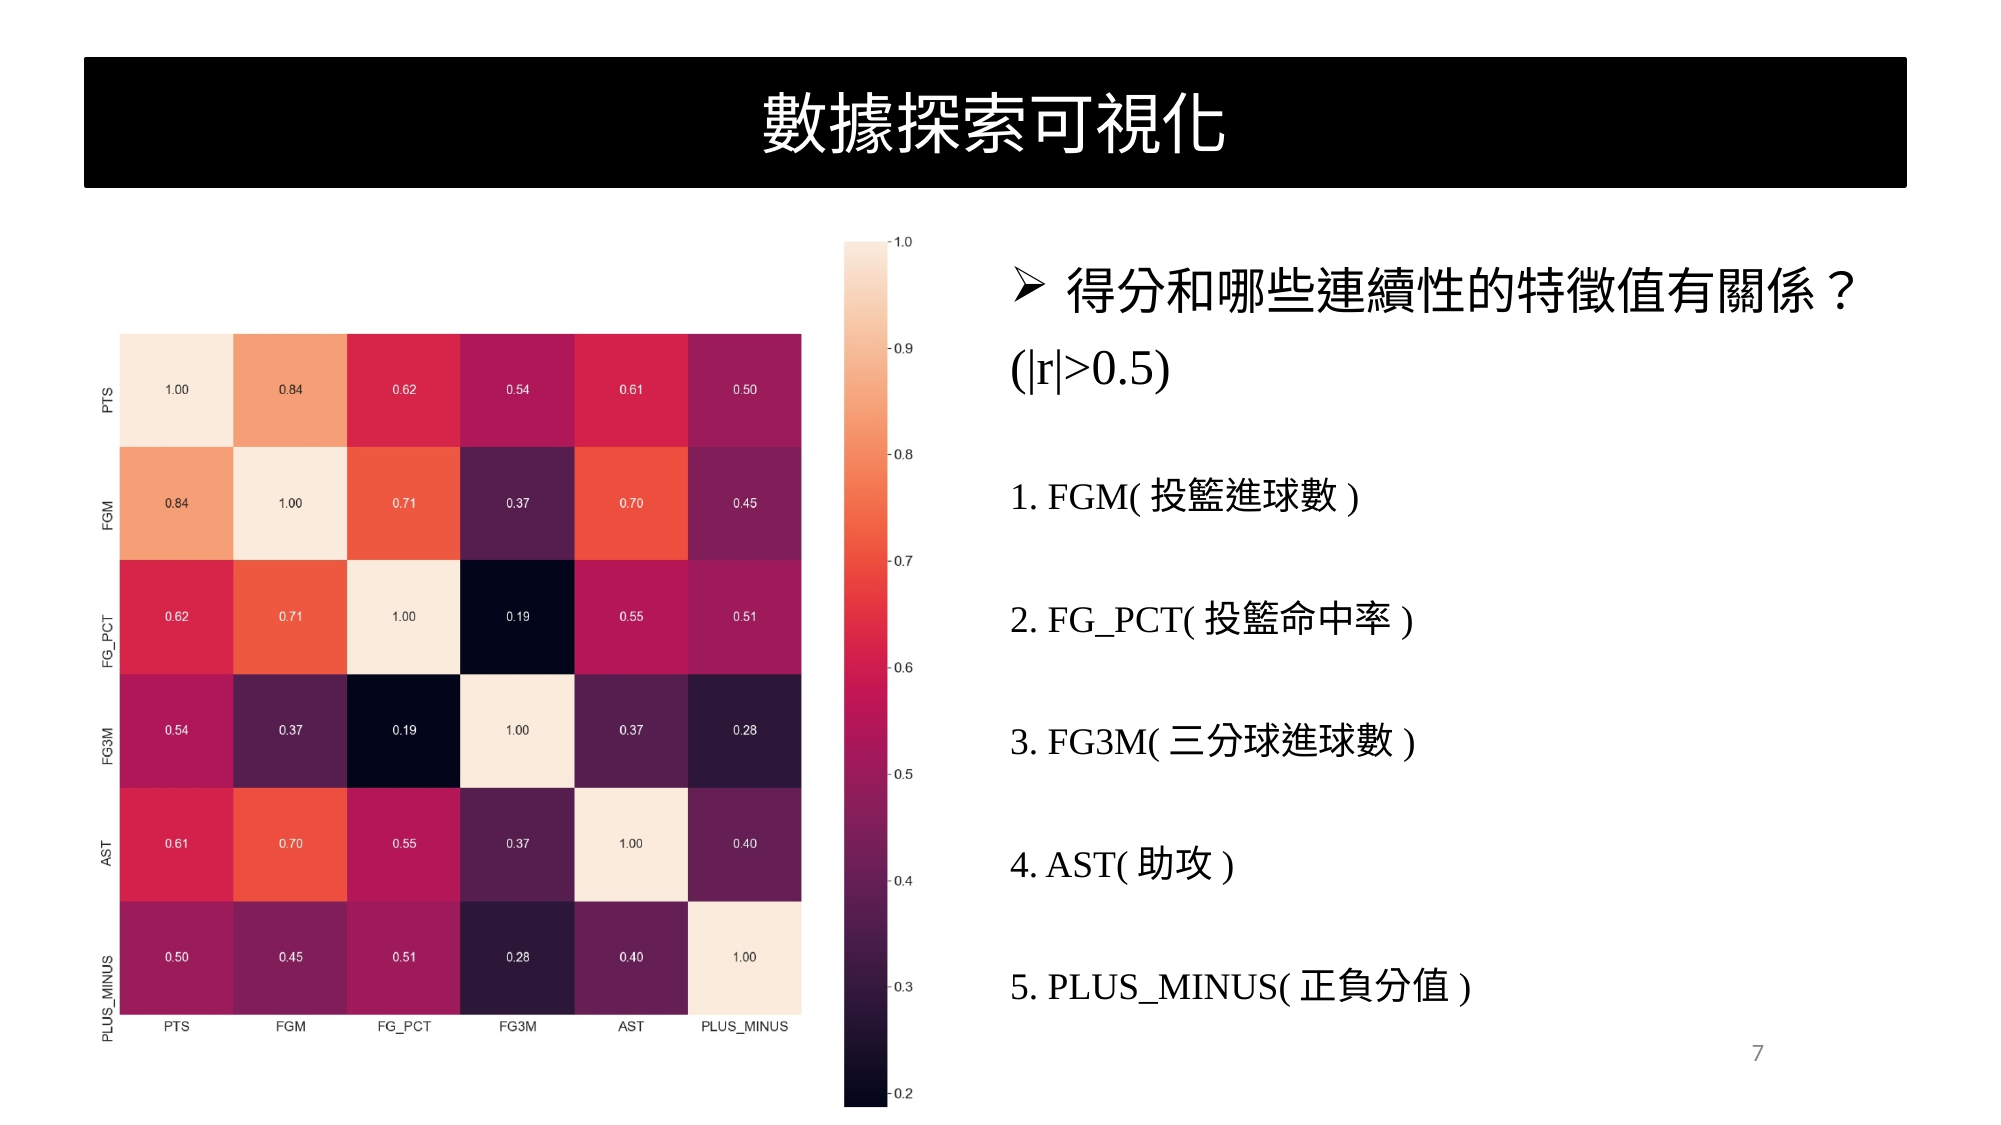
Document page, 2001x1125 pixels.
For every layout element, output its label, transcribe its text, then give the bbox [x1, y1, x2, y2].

picture [85, 220, 988, 1123]
list 得分和哪些連續性的特徵值有關係？ (|r|>0.5) 1. FGM(投籃進球數) 2. FG_PCT(投籃命中率) 3. FG3M(三分球進球數) 4. AST(助攻) 5. PLUS_MINUS(正負分值) [995, 258, 2000, 1085]
text_box 數據探索可視化 [84, 57, 1907, 188]
